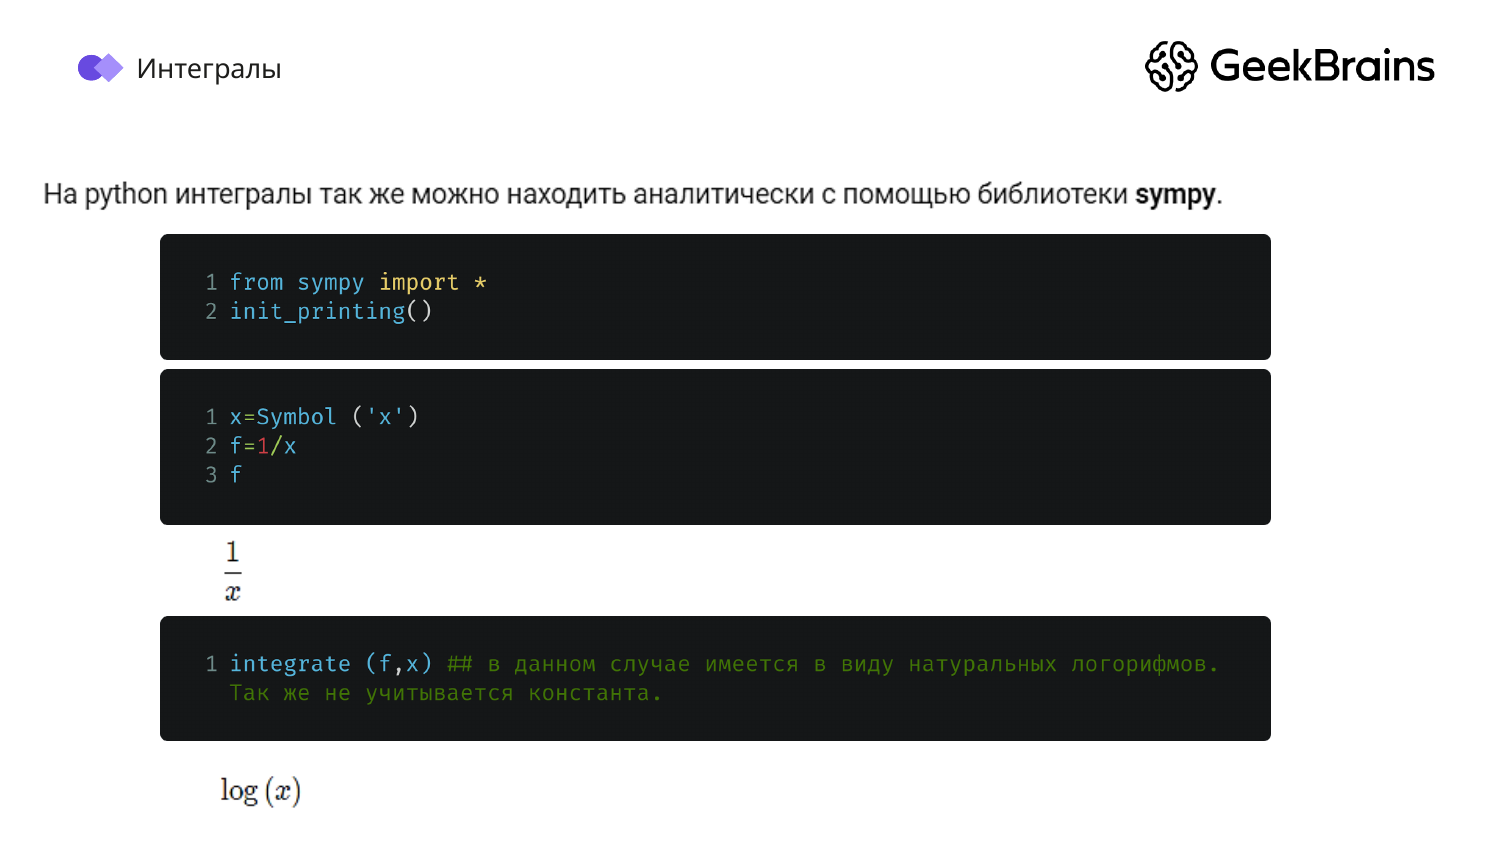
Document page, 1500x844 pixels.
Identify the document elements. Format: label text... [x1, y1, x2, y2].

picture [159, 369, 1271, 525]
picture [28, 160, 1472, 228]
text_box [78, 54, 102, 81]
picture [159, 234, 1271, 360]
picture [1145, 39, 1435, 93]
picture [159, 533, 1271, 742]
title Интегралы [134, 39, 812, 83]
text_box [93, 53, 124, 82]
picture [207, 764, 317, 818]
